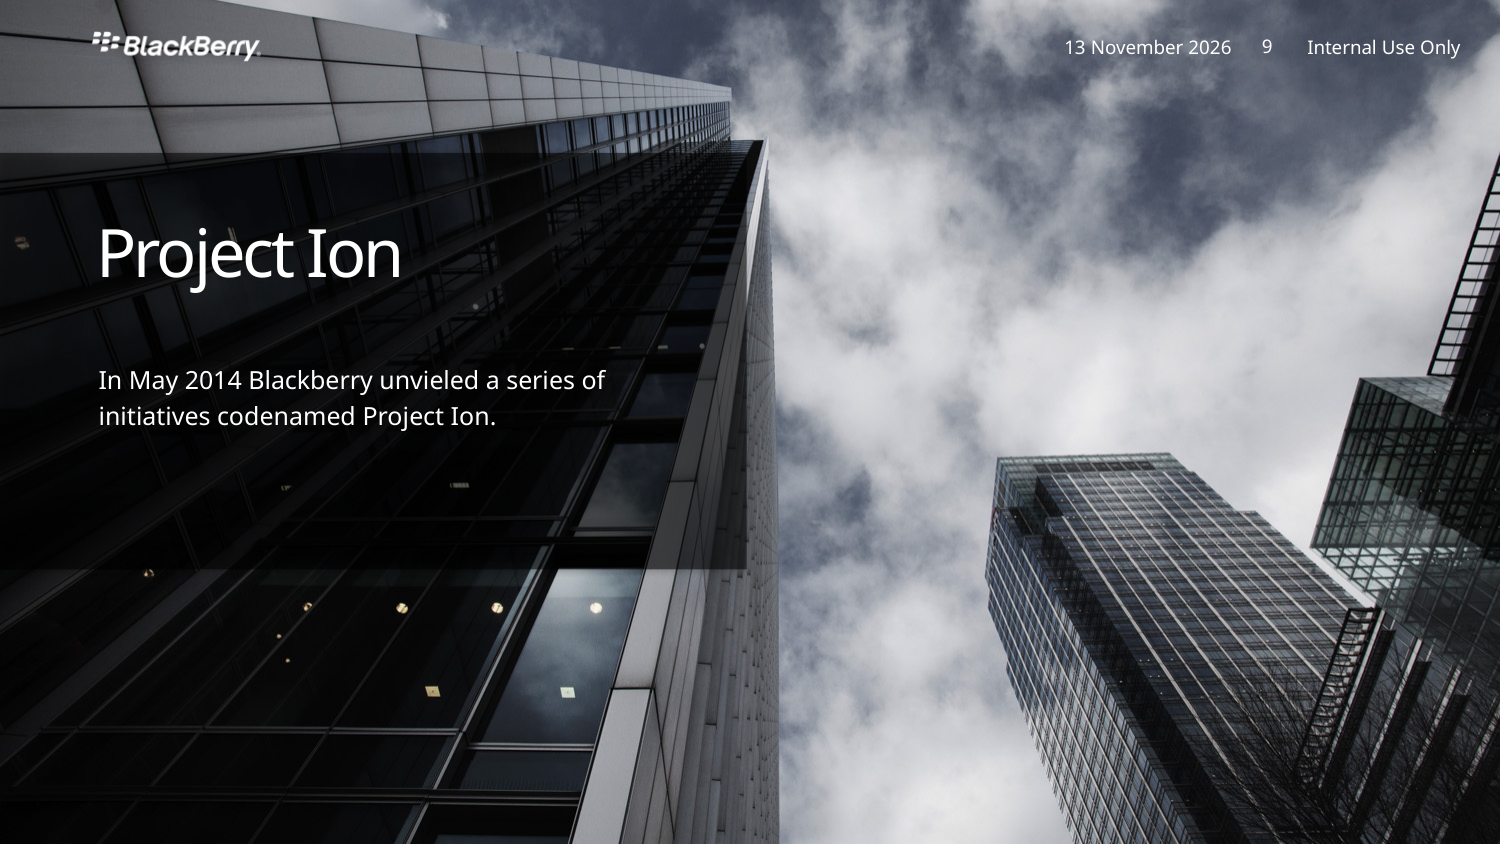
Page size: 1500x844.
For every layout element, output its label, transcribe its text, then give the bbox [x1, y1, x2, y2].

text_box Project Ion [81, 179, 916, 323]
text_box In May 2014 Blackberry unvieled a series of initiatives codenamed Project Ion. [83, 351, 673, 570]
text_box [0, 152, 747, 570]
picture [0, 0, 1500, 844]
